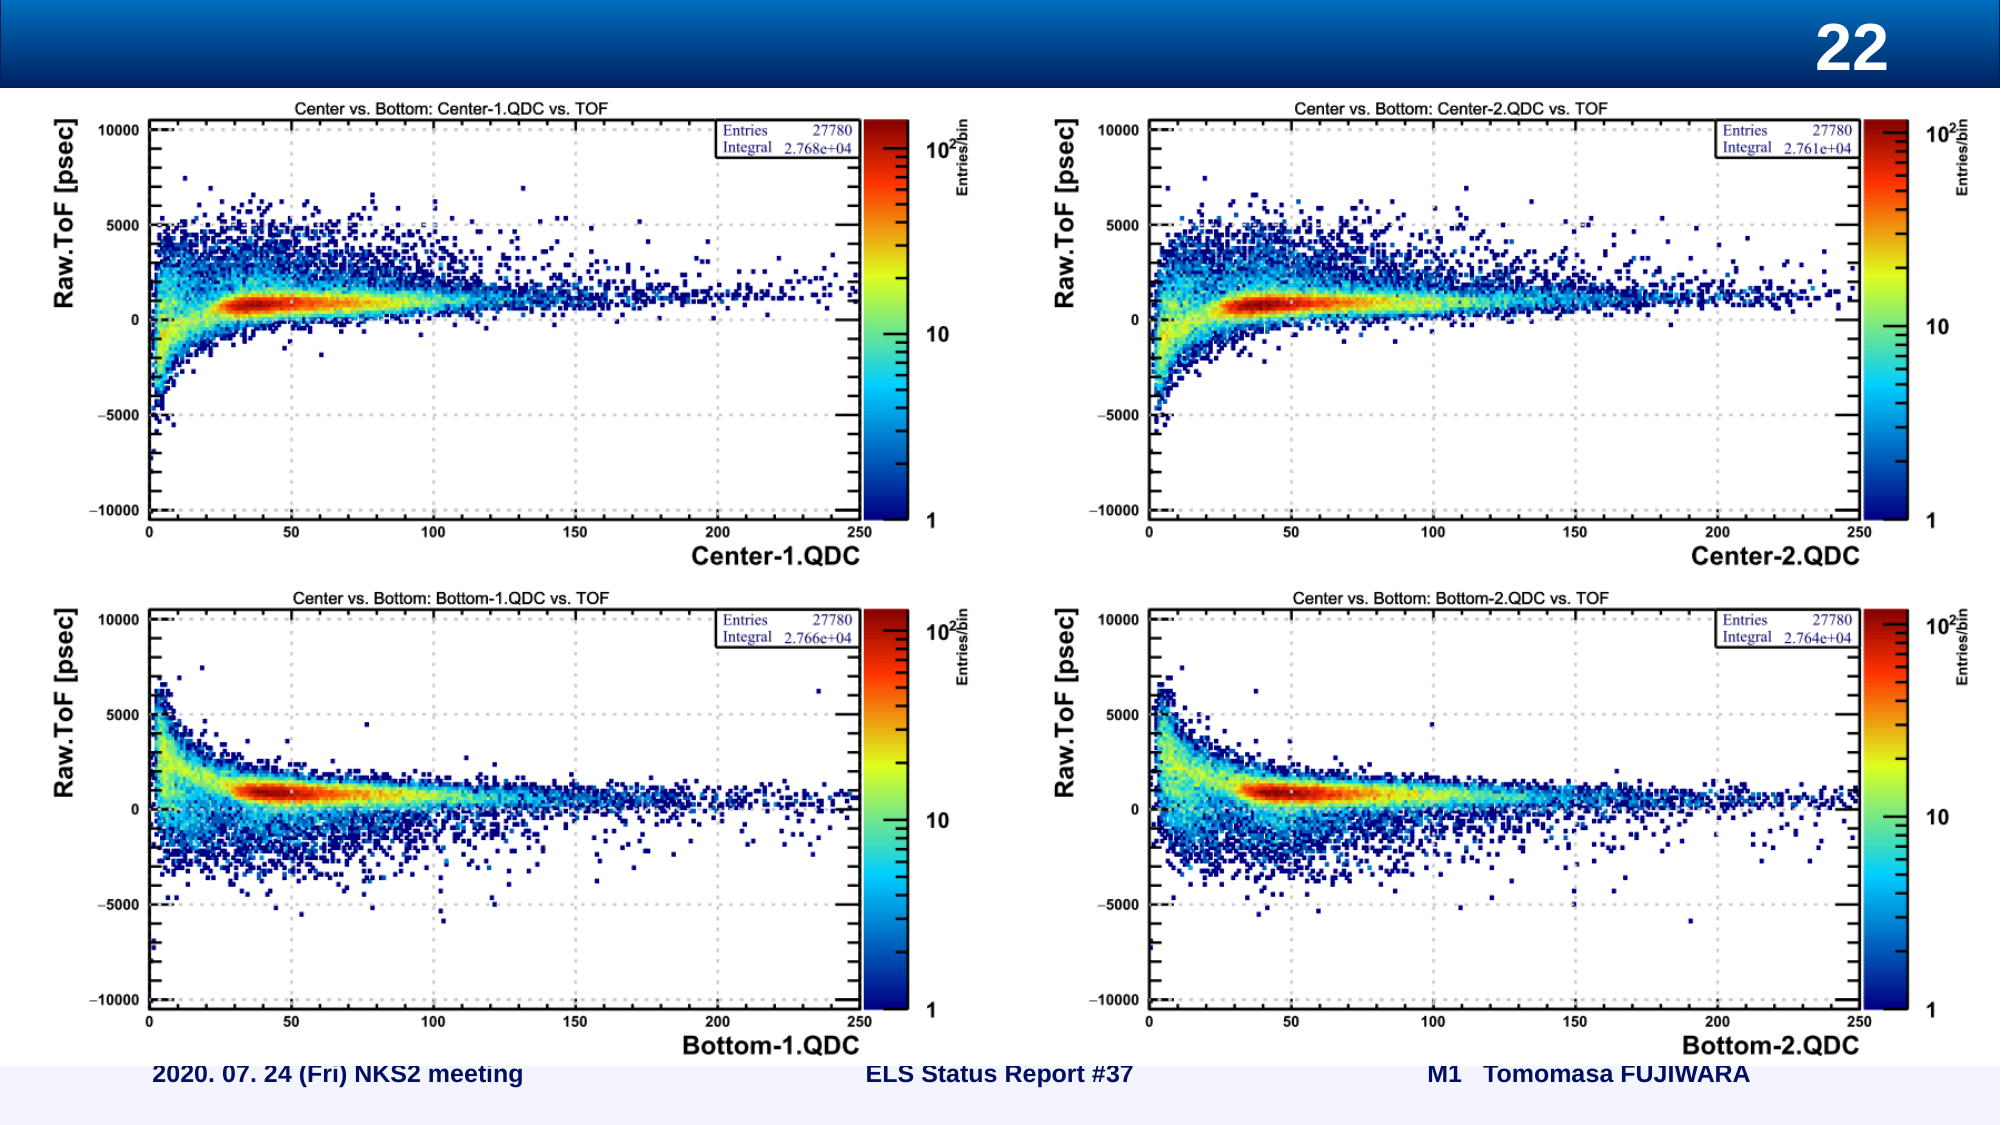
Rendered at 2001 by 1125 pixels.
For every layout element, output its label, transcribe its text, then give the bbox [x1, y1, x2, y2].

picture [0, 88, 2000, 1066]
slide_number 2020. 07. 24 (Fri) NKS2 meeting [137, 1066, 588, 1103]
footer ELS Status Report #37 [662, 1066, 1338, 1103]
